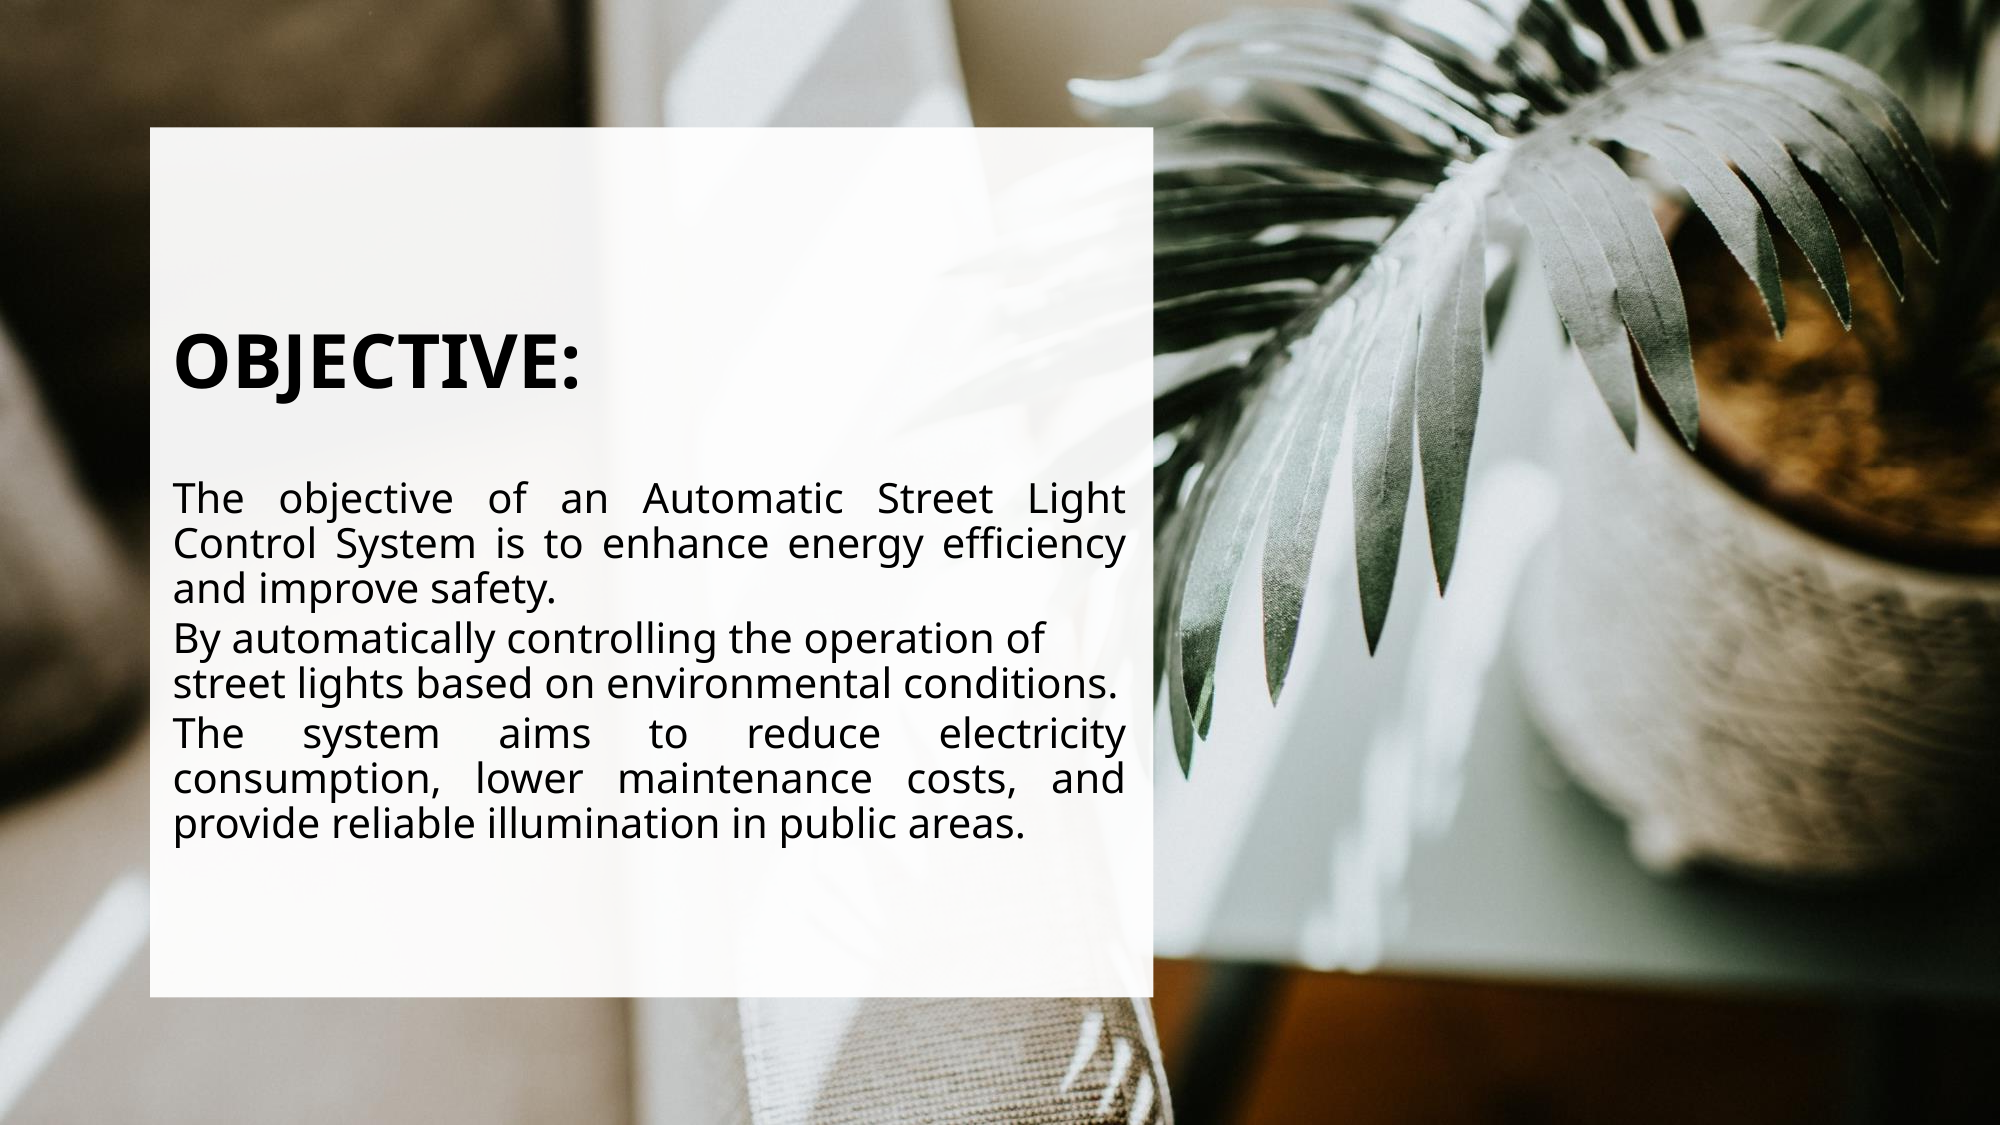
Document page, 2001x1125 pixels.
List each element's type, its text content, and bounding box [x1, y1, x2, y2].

picture [0, 0, 2000, 1125]
list OBJECTIVE: The objective of an Automatic Street Light Control System is to enhance energy efficiency and improve safety. By automatically controlling the operation of street lights based on environmental conditions. The system aims to reduce electricity consumption, lower maintenance costs, and provide reliable illumination in public areas. [157, 316, 1142, 885]
